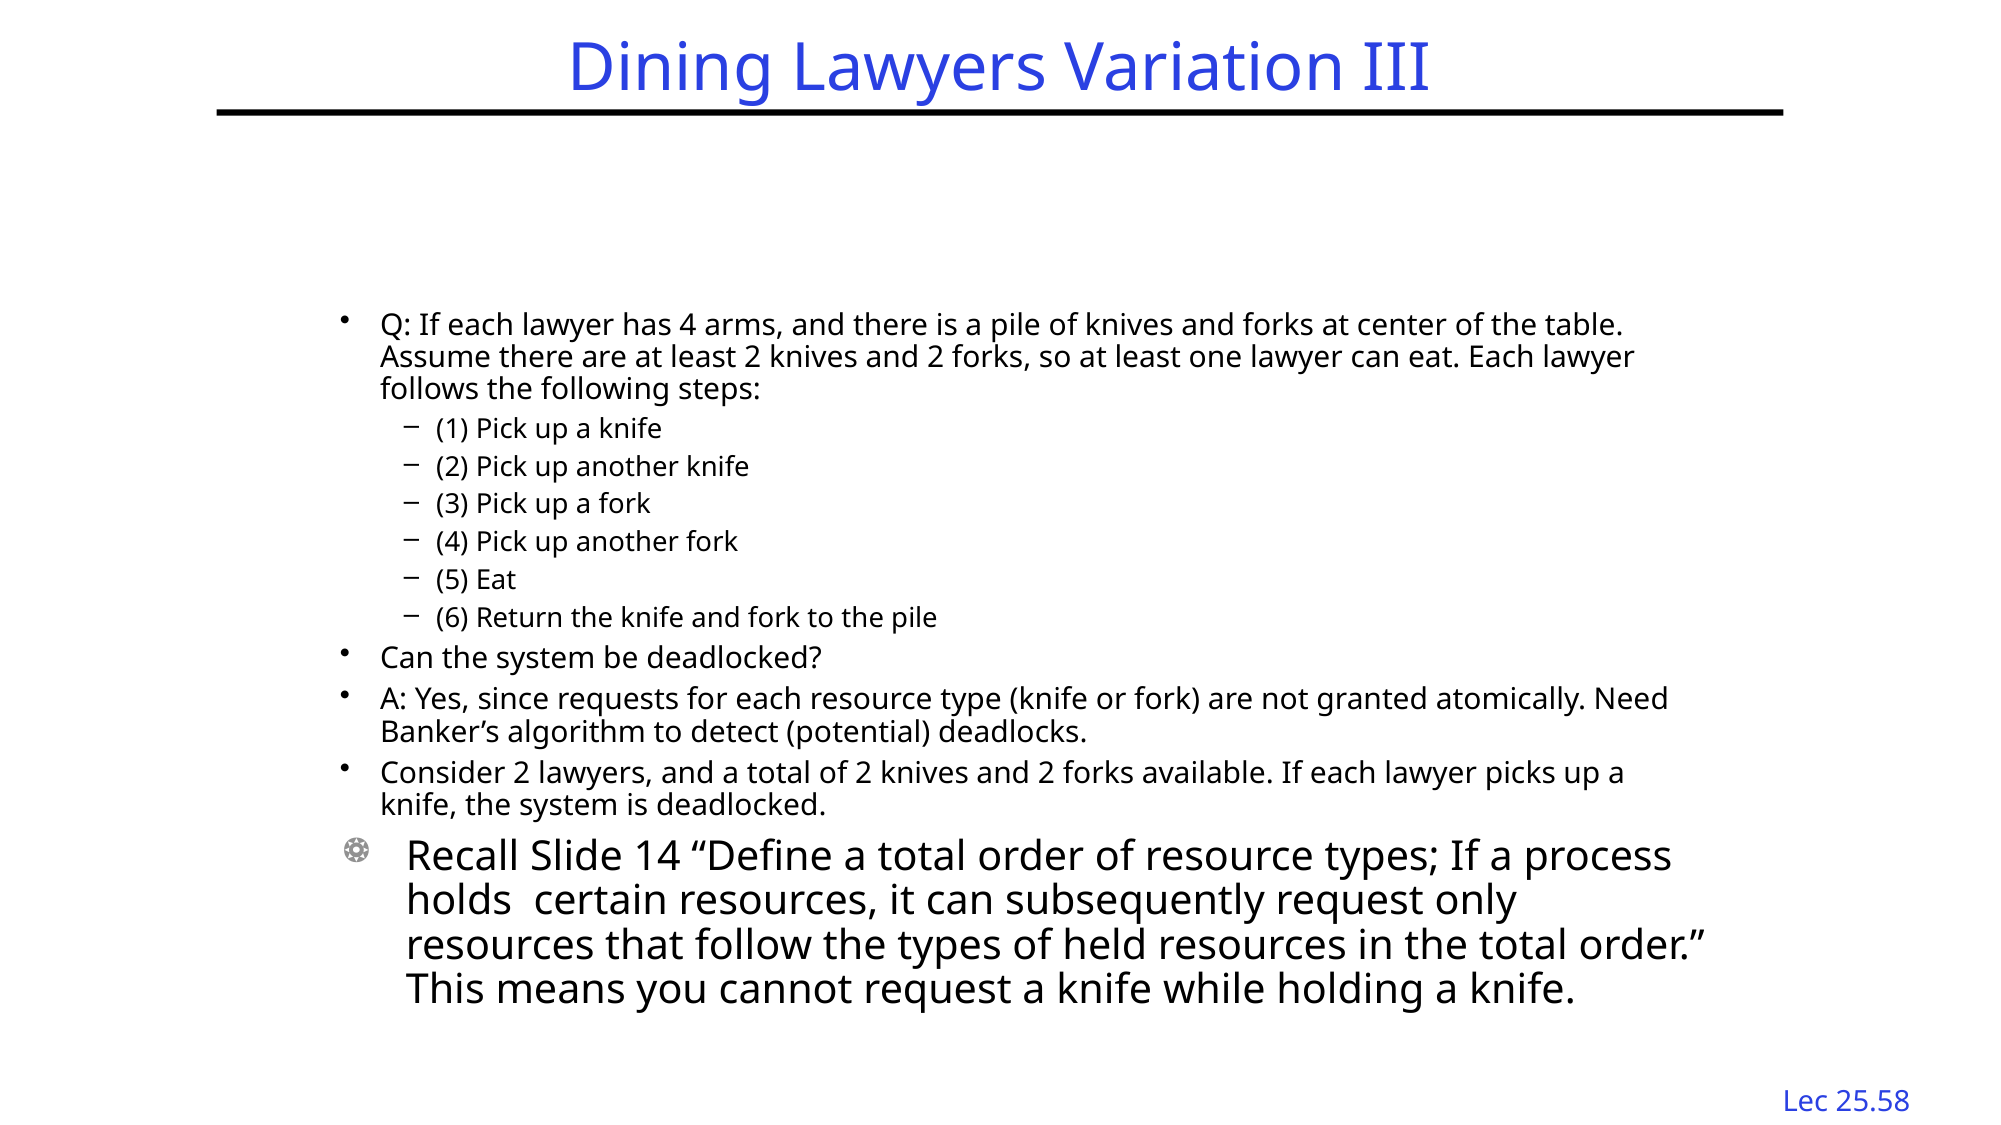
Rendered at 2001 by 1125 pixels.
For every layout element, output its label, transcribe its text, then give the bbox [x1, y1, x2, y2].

title Dining Lawyers Variation III [216, 24, 1784, 113]
list Q: If each lawyer has 4 arms, and there is a pile of knives and forks at center of the table. Assume there are at least 2 knives and 2 forks, so at least one lawyer can eat. Each lawyer follows the following steps: (1) Pick up a knife (2) Pick up another knife (3) Pick up a fork (4) Pick up another fork (5) Eat (6) Return the knife and fork to the pile Can the system be deadlocked? A: Yes, since requests for each resource type (knife or fork) are not granted atomically. Need Banker’s algorithm to detect (potential) deadlocks. Consider 2 lawyers, and a total of 2 knives and 2 forks available. If each lawyer picks up a knife, the system is deadlocked. Recall Slide 14 “Define a total order of resource types; If a process holds certain resources, it can subsequently request only resources that follow the types of held resources in the total order.” This means you cannot request a knife while holding a knife. [324, 302, 1725, 1050]
